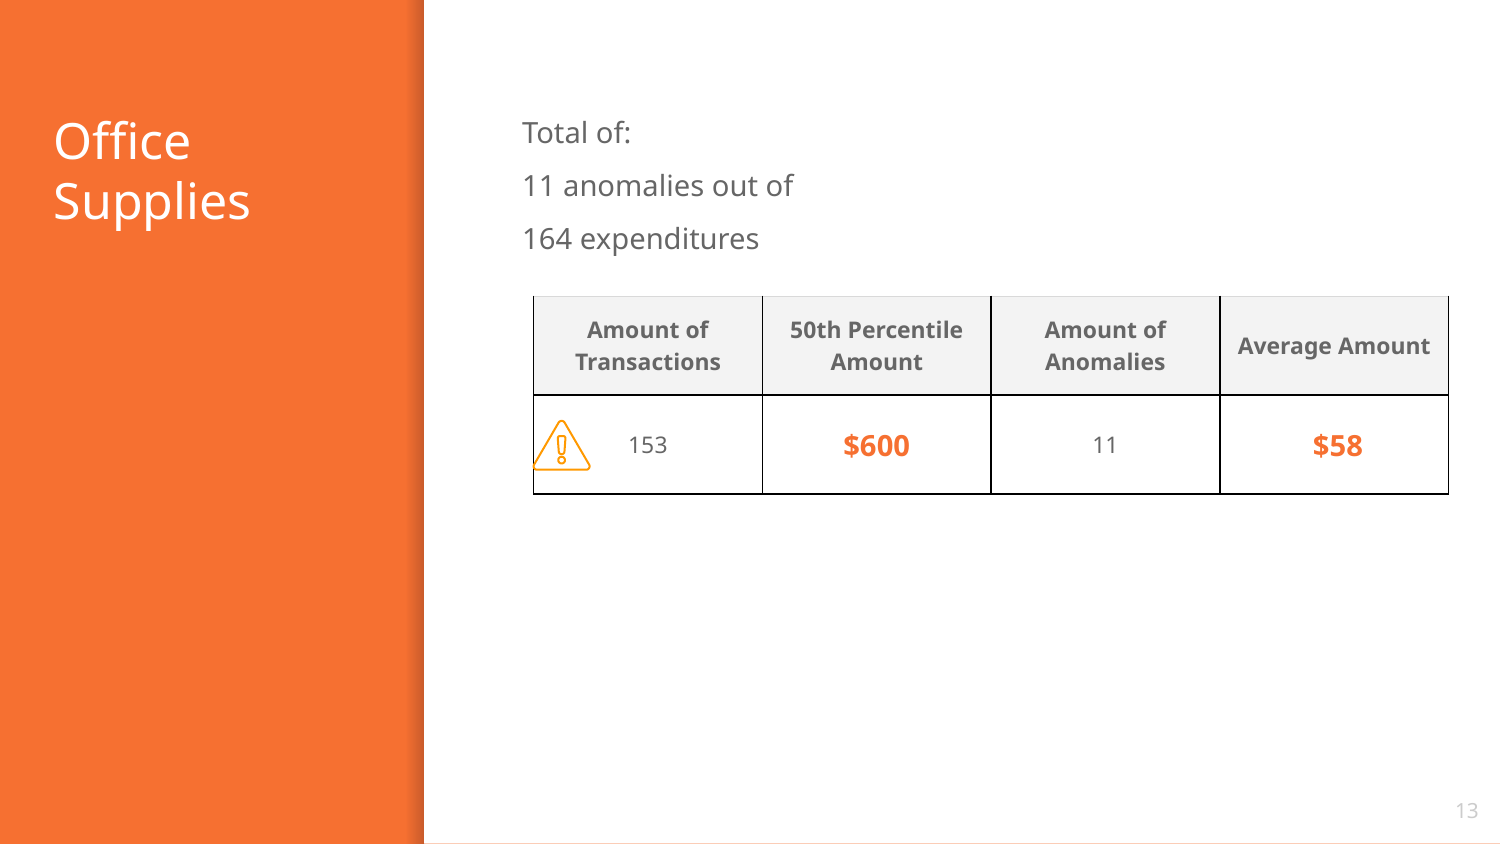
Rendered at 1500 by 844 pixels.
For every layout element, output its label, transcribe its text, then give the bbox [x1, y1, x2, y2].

title Office Supplies [38, 94, 375, 748]
table_header Average Amount [1221, 297, 1448, 394]
table_header Amount of Anomalies [992, 297, 1219, 394]
slide_number 13 [1403, 779, 1494, 844]
table_header Amount of Transactions [534, 297, 762, 394]
list Total of: 11 anomalies out of 164 expenditures [506, 94, 1425, 269]
table_cell 153 [534, 396, 762, 493]
table_cell 11 [992, 396, 1219, 493]
table_header 50th Percentile Amount [763, 297, 990, 394]
table_cell $600 [763, 396, 990, 493]
table_cell $58 [1221, 396, 1448, 493]
